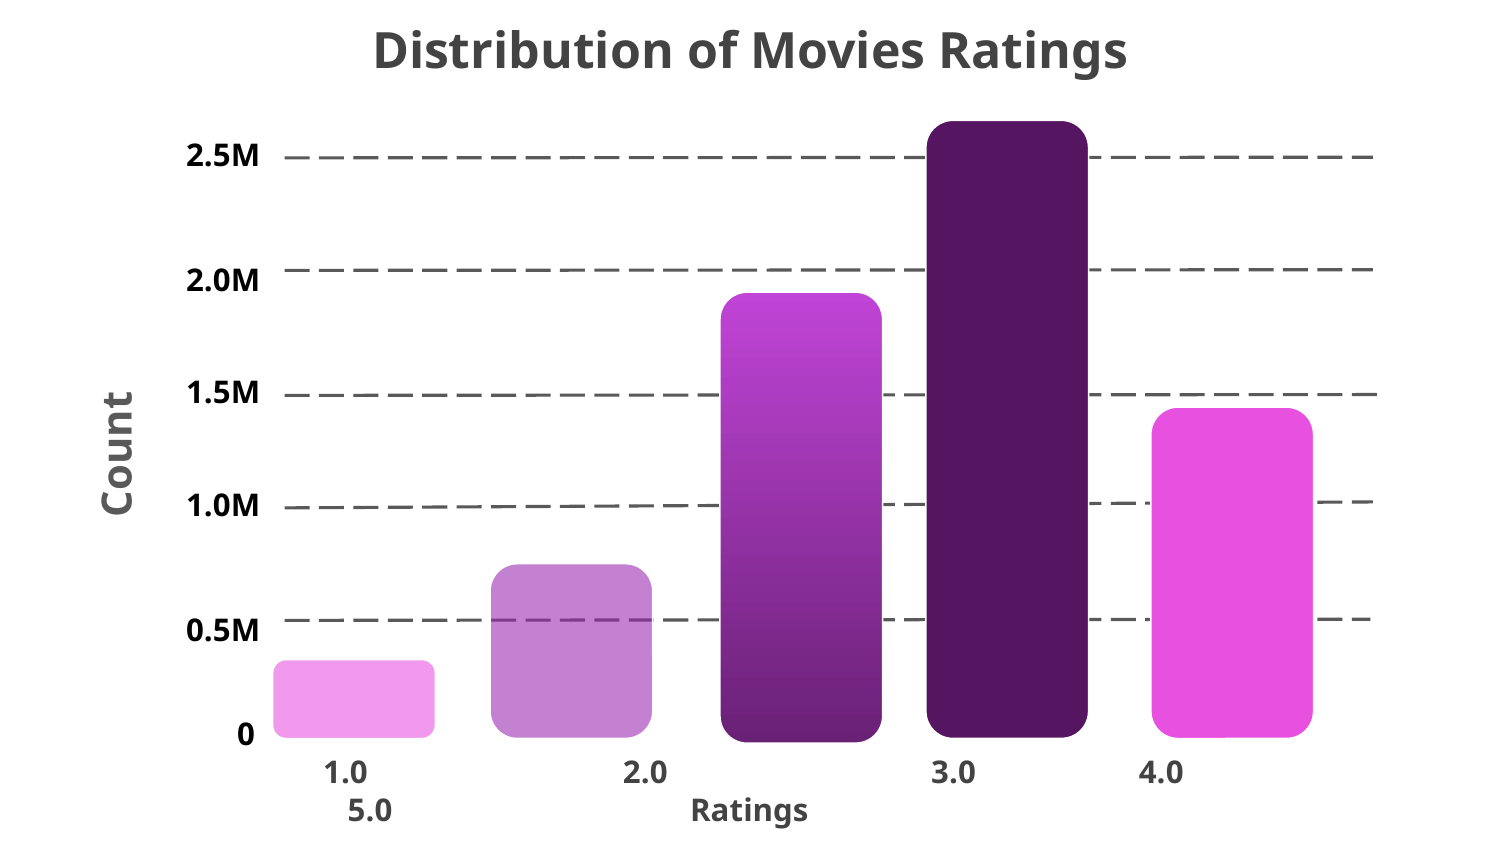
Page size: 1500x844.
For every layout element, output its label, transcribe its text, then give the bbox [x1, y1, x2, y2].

text_box [925, 279, 1089, 393]
text_box [272, 659, 436, 737]
text_box [925, 166, 1089, 268]
text_box 1.0 2.0 3.0 4.0 5.0 [275, 737, 1322, 843]
text_box [1150, 407, 1314, 500]
text_box 2.0M [171, 245, 324, 313]
text_box [925, 516, 1089, 617]
text_box [719, 404, 883, 500]
text_box [925, 629, 1089, 737]
text_box [719, 629, 883, 737]
text_box 2.5M [171, 120, 324, 188]
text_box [284, 501, 1374, 509]
text_box [925, 404, 1089, 500]
text_box 1.0M [171, 470, 324, 538]
title Distribution of Movies Ratings [116, 9, 1384, 88]
text_box Ratings [674, 774, 838, 843]
text_box [1150, 629, 1314, 739]
text_box [925, 120, 1089, 155]
text_box [1150, 516, 1314, 617]
text_box 0 [222, 699, 294, 768]
text_box [490, 629, 653, 737]
text_box [719, 516, 883, 617]
text_box 1.5M [171, 357, 324, 426]
text_box Count [75, 357, 155, 533]
text_box [719, 292, 883, 393]
text_box 0.5M [171, 595, 324, 663]
text_box [490, 563, 653, 617]
